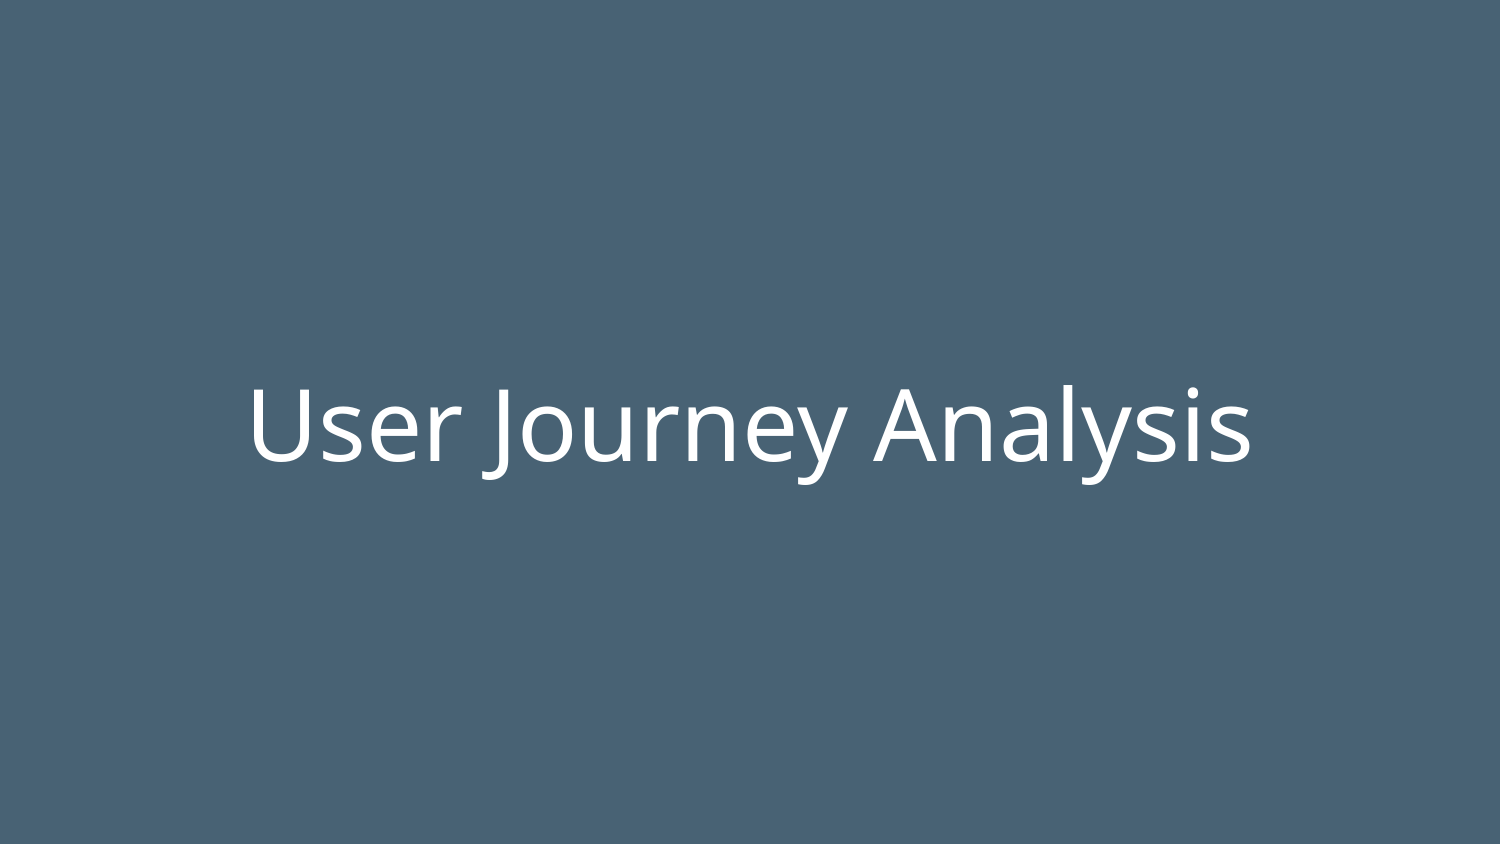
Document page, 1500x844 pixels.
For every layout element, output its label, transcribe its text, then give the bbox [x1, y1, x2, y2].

text_box User Journey Analysis [123, 253, 1377, 591]
